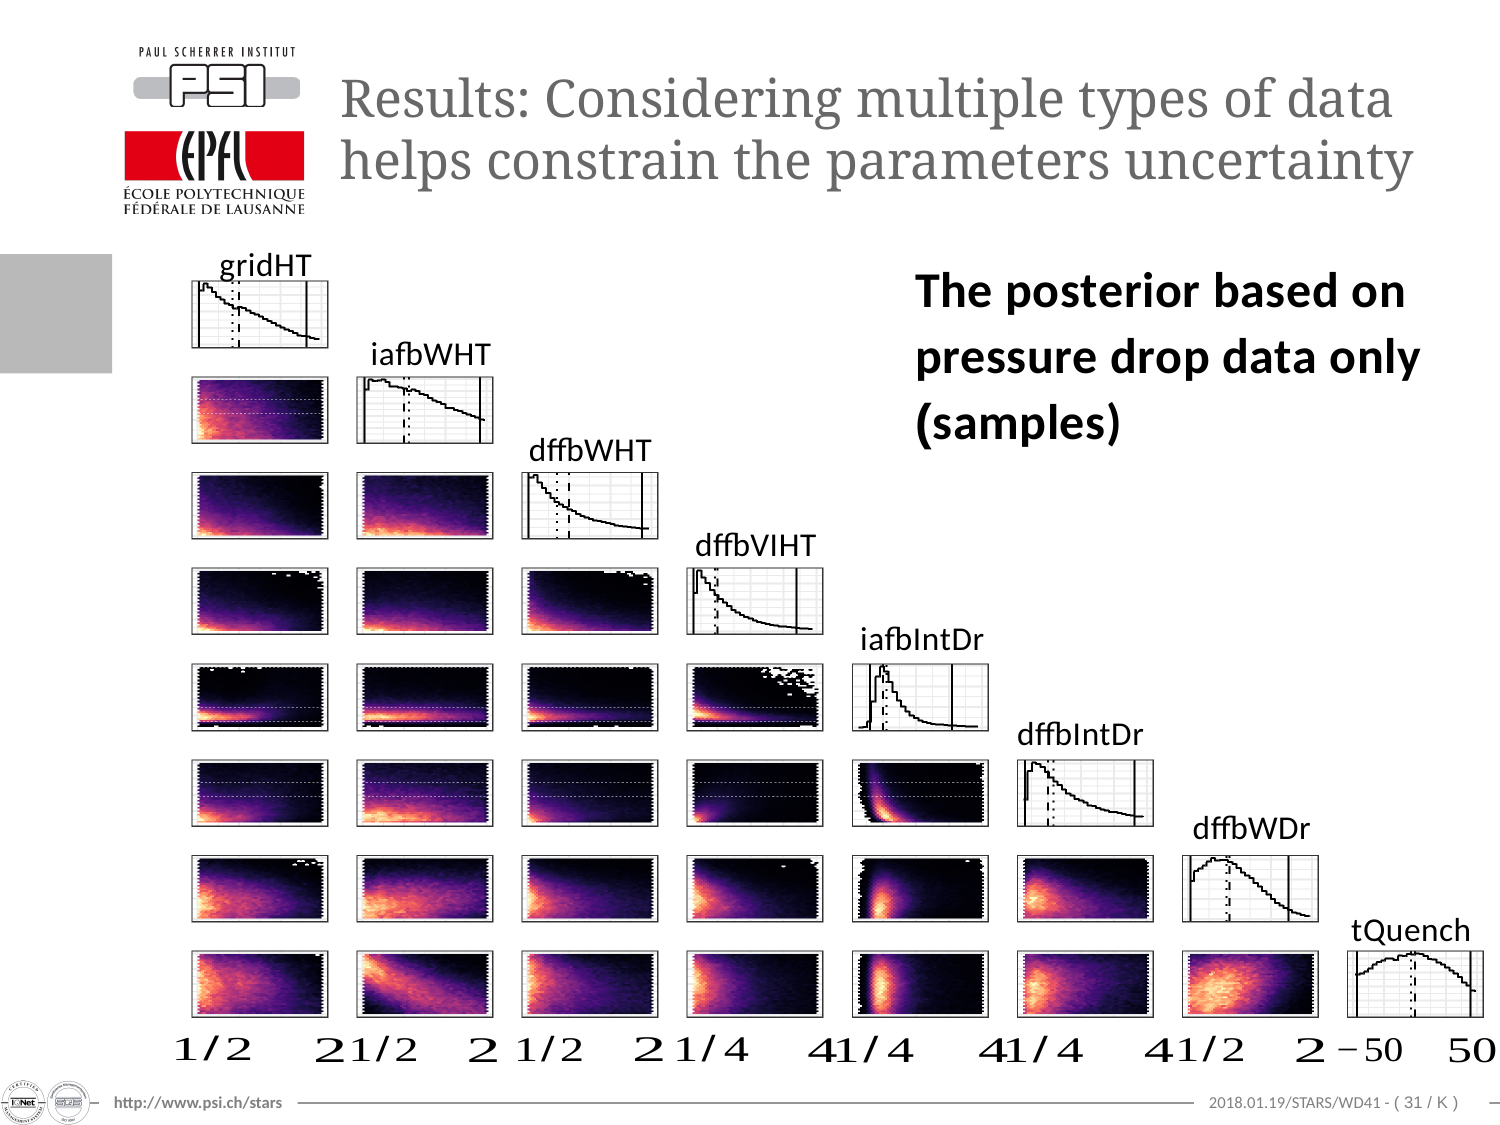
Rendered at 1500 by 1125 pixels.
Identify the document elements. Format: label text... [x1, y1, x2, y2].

picture [0, 1080, 90, 1125]
title Results: Considering multiple types of data helps constrain the parameters uncertainty [340, 47, 1459, 209]
text_box gridHT [159, 243, 372, 279]
picture [173, 269, 1495, 1036]
